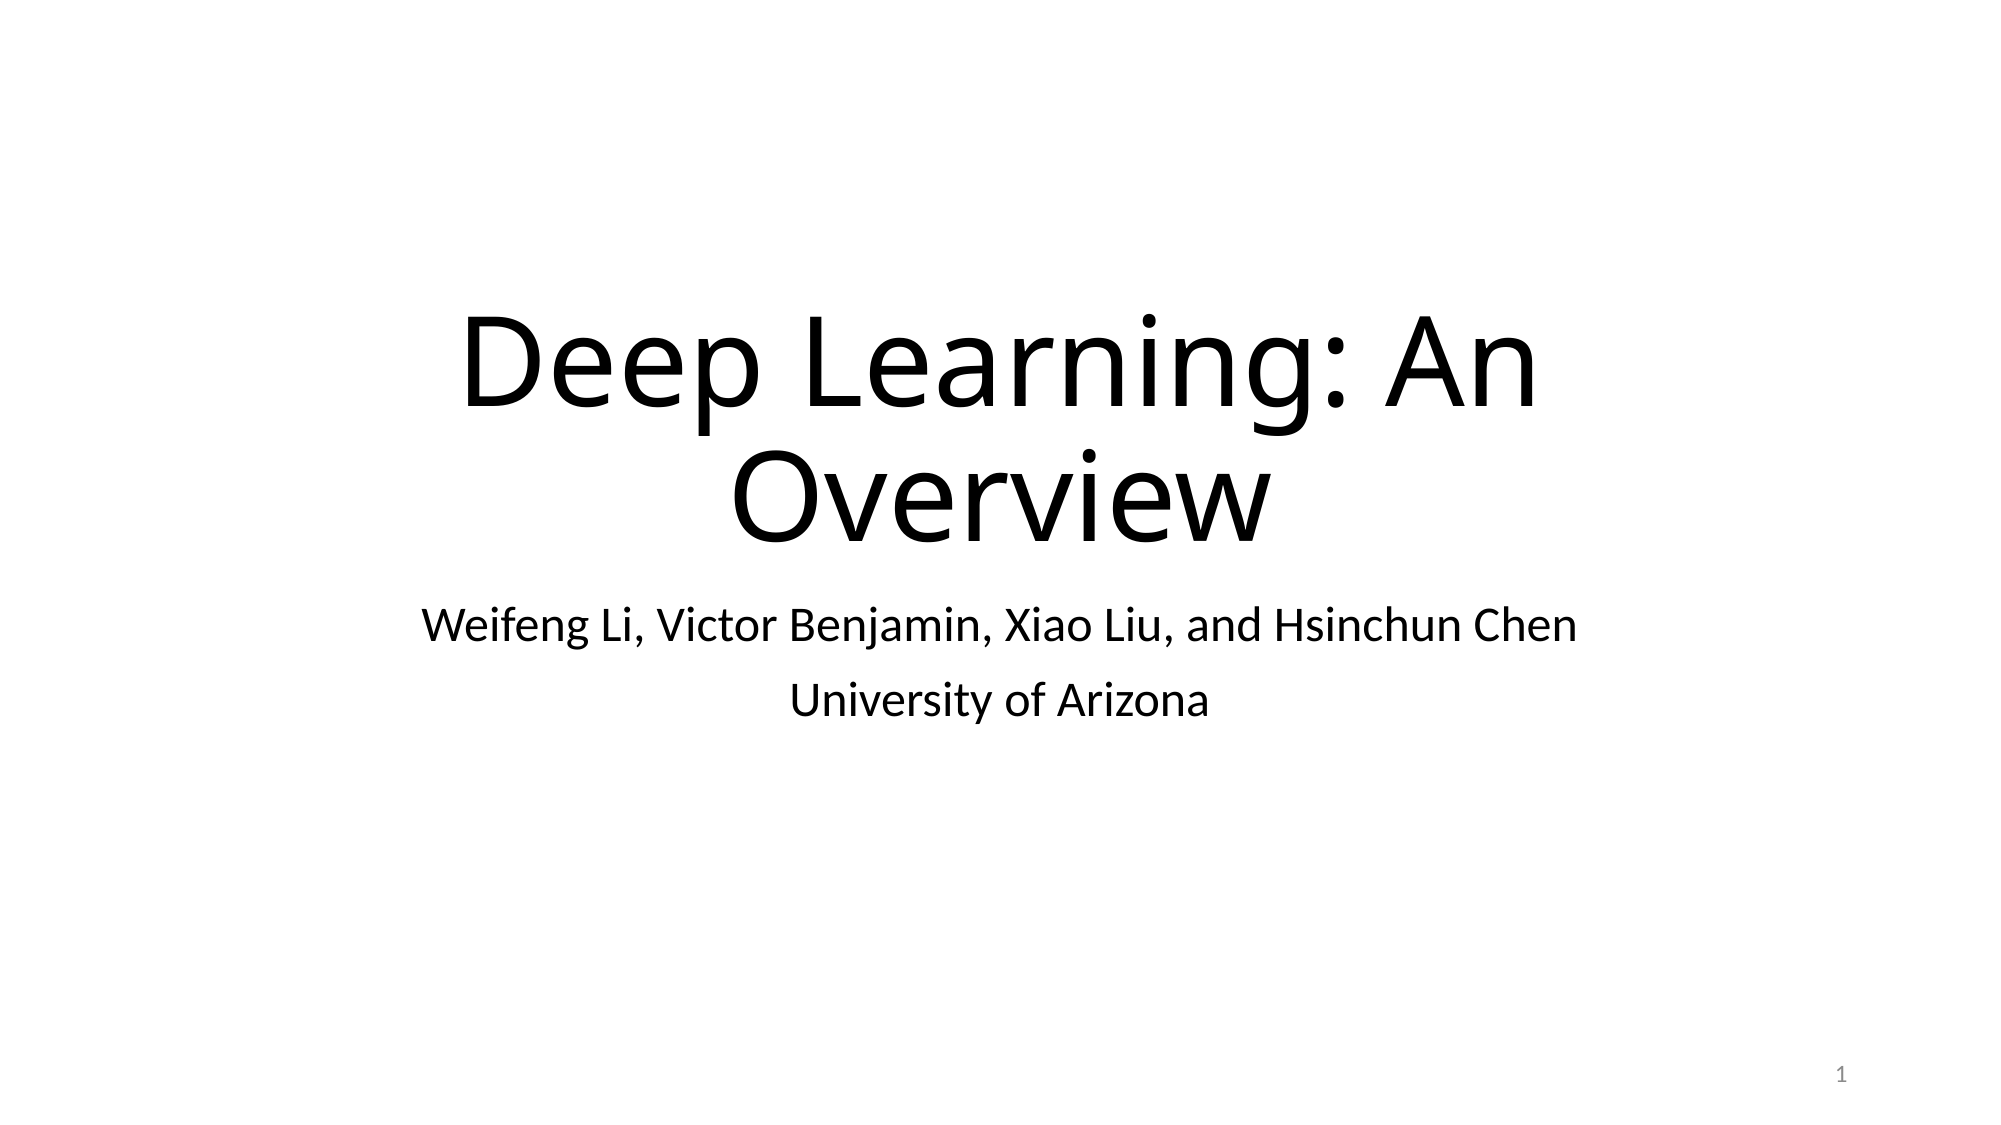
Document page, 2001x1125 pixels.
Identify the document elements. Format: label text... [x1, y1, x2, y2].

title Deep Learning: An Overview [249, 184, 1750, 576]
subtitle Weifeng Li, Victor Benjamin, Xiao Liu, and Hsinchun Chen University of Arizona [249, 590, 1750, 863]
slide_number 1 [1412, 1042, 1863, 1103]
